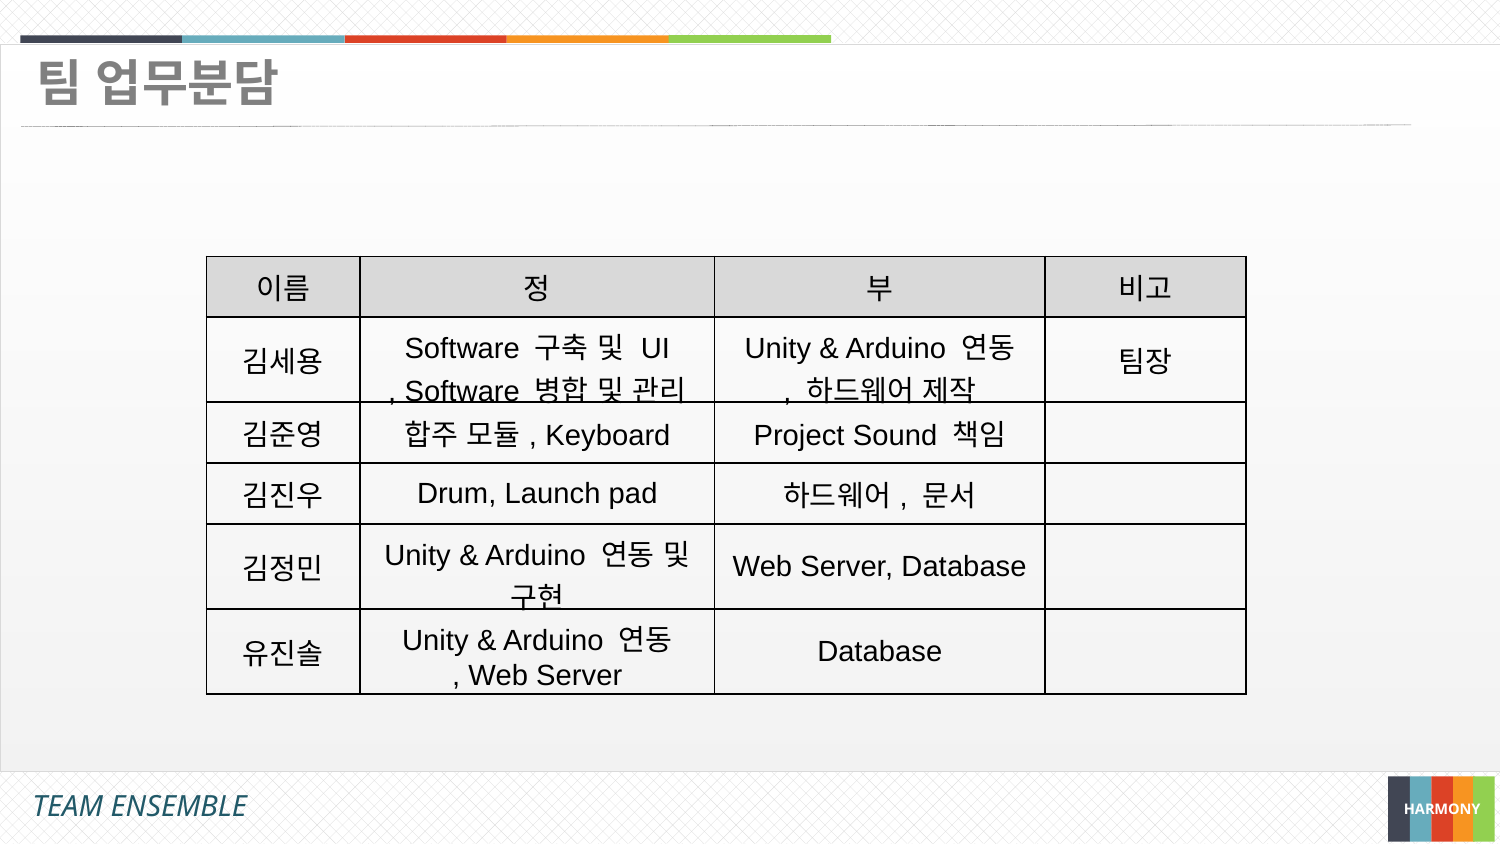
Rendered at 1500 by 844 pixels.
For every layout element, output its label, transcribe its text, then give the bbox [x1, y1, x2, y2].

table_cell 김세용 [207, 318, 359, 401]
table_cell 팀장 [1046, 318, 1245, 401]
table_cell 합주 모듈, Keyboard [361, 403, 714, 462]
table_cell [1046, 610, 1245, 693]
table_header 비고 [1046, 257, 1245, 316]
table_cell [1046, 464, 1245, 523]
table_cell 김준영 [207, 403, 359, 462]
text_box 팀 업무분담 [21, 43, 1093, 119]
table_cell Web Server, Database [715, 525, 1044, 608]
table_cell Unity & Arduino 연동 및 구현 [361, 525, 714, 608]
table_cell 김진우 [207, 464, 359, 523]
table_cell 유진솔 [207, 610, 359, 693]
table_cell Project Sound 책임 [715, 403, 1044, 462]
table_cell Drum, Launch pad [361, 464, 714, 523]
table_header 부 [715, 257, 1044, 316]
table_header 정 [361, 257, 714, 316]
table_cell [1046, 525, 1245, 608]
table_header 이름 [207, 257, 359, 316]
table_cell Database [715, 610, 1044, 693]
table_cell Unity & Arduino 연동 , Web Server [361, 610, 714, 693]
table_cell Unity & Arduino 연동 , 하드웨어 제작 [715, 318, 1044, 401]
table_cell [1046, 403, 1245, 462]
table_cell 김정민 [207, 525, 359, 608]
table_cell 하드웨어, 문서 [715, 464, 1044, 523]
table_cell Software 구축 및 UI , Software 병합 및 관리 [361, 318, 714, 401]
